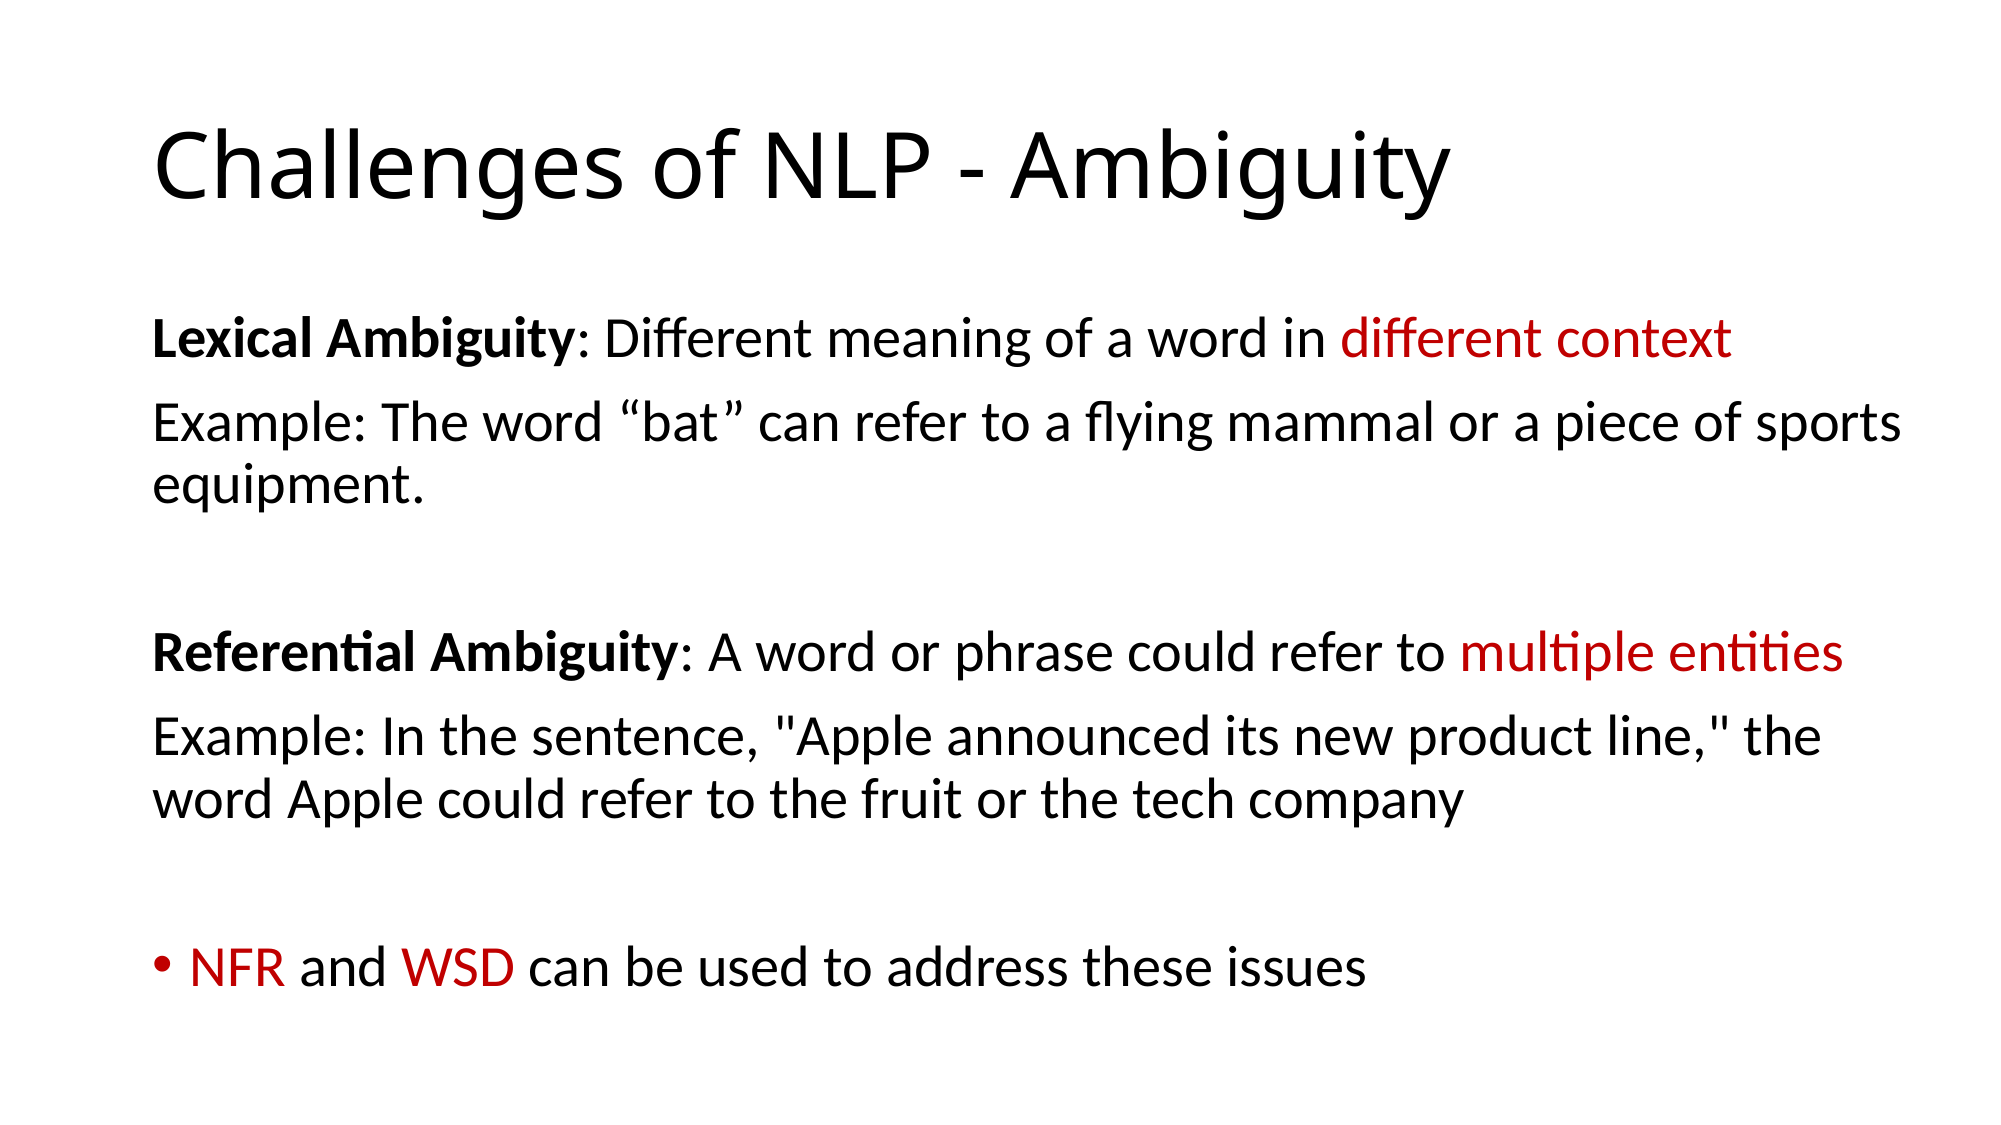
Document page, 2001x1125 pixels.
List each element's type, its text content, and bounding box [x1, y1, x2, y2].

title Challenges of NLP - Ambiguity [137, 59, 1863, 278]
list Lexical Ambiguity: Different meaning of a word in different context Example: The word “bat” can refer to a flying mammal or a piece of sports equipment. Referential Ambiguity: A word or phrase could refer to multiple entities Example: In the sentence, "Apple announced its new product line," the word Apple could refer to the fruit or the tech company NFR and WSD can be used to address these issues [137, 299, 1933, 1014]
